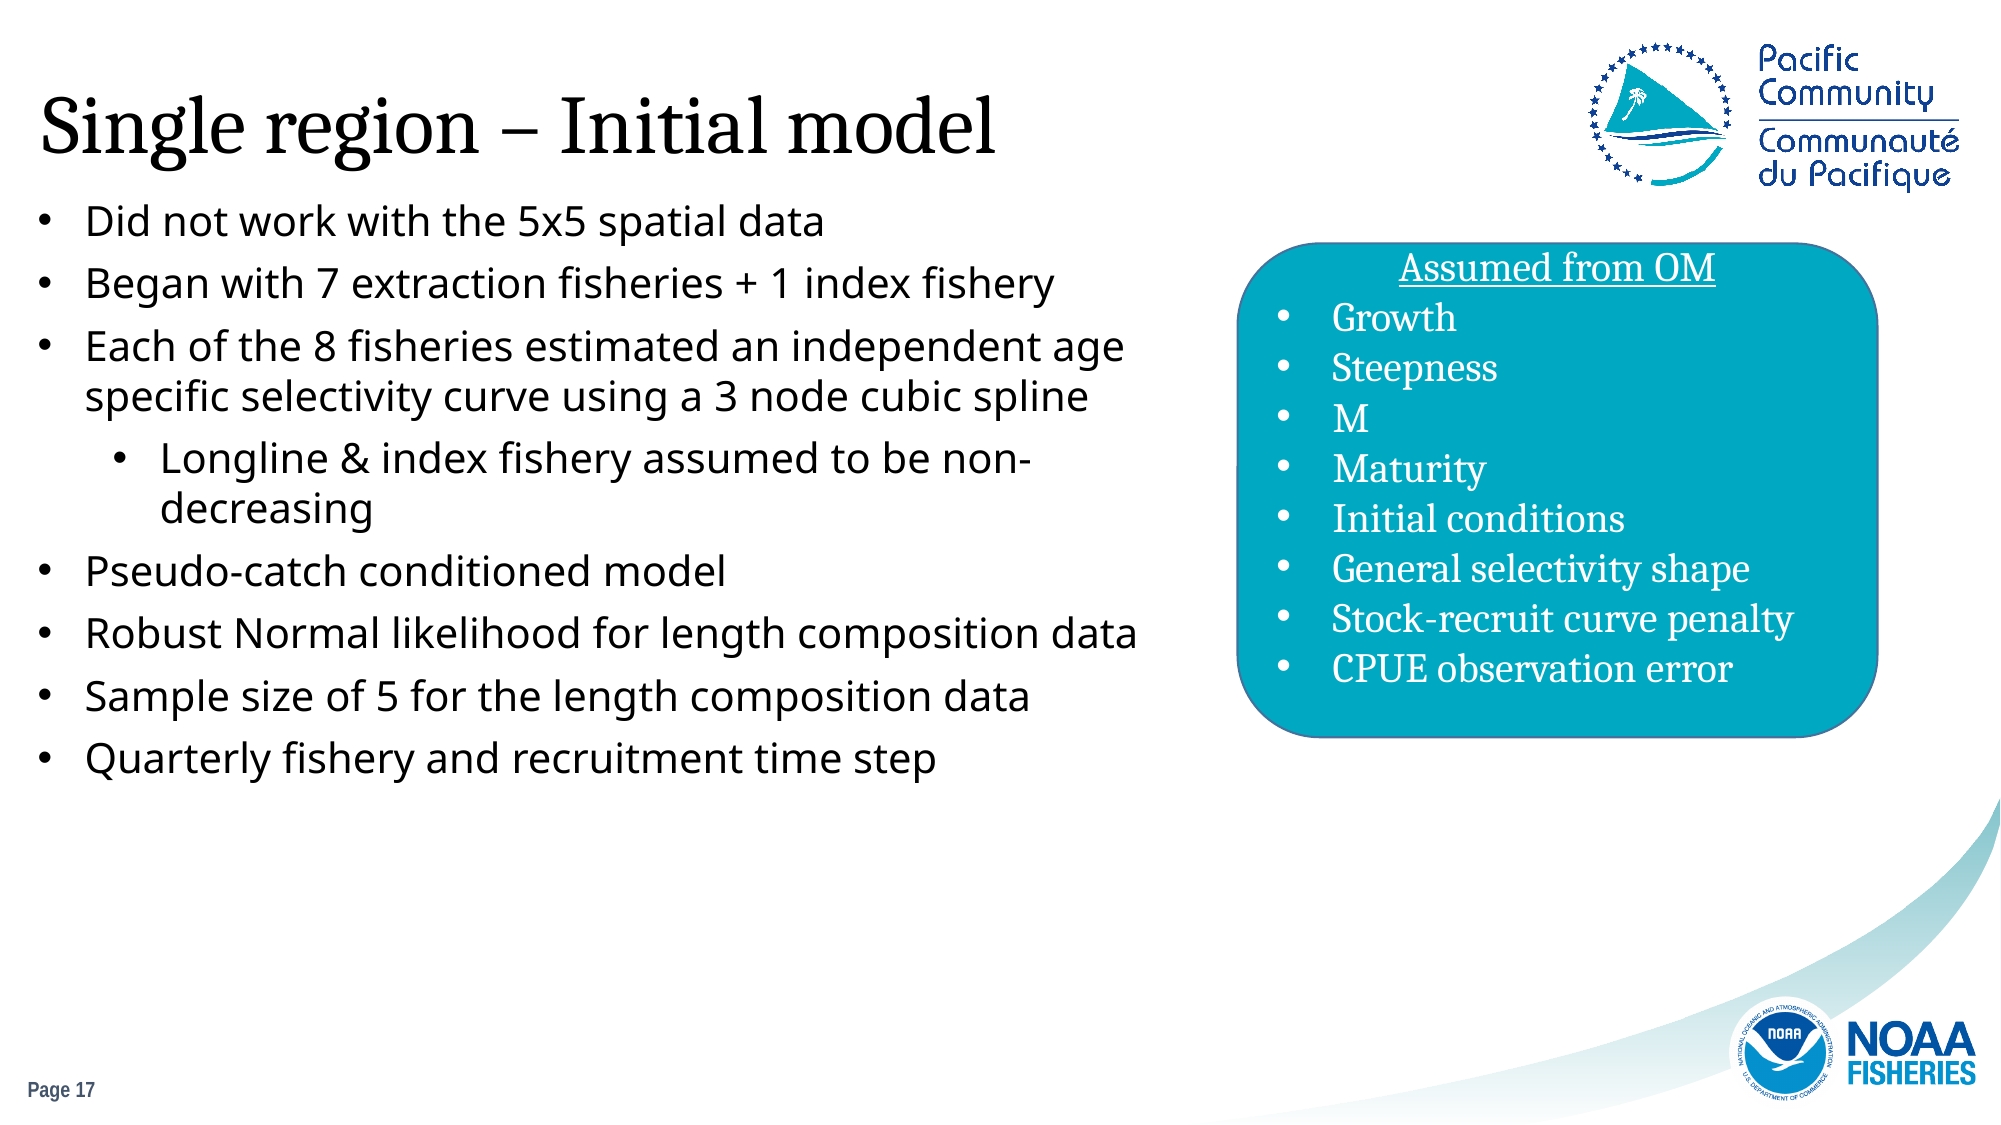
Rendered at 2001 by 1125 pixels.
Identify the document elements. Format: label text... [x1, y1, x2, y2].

text_box Did not work with the 5x5 spatial data Began with 7 extraction fisheries + 1 index fishery Each of the 8 fisheries estimated an independent age specific selectivity curve using a 3 node cubic spline Longline & index fishery assumed to be non-decreasing Pseudo-catch conditioned model Robust Normal likelihood for length composition data Sample size of 5 for the length composition data Quarterly fishery and recruitment time step [22, 186, 1212, 953]
picture [1753, 42, 1959, 193]
text_box Assumed from OM Growth Steepness M Maturity Initial conditions General selectivity shape Stock-recruit curve penalty CPUE observation error [1236, 242, 1879, 739]
picture [1966, 1065, 1976, 1073]
picture [1729, 996, 1976, 1109]
text_box Single region – Initial model [27, 18, 1753, 236]
